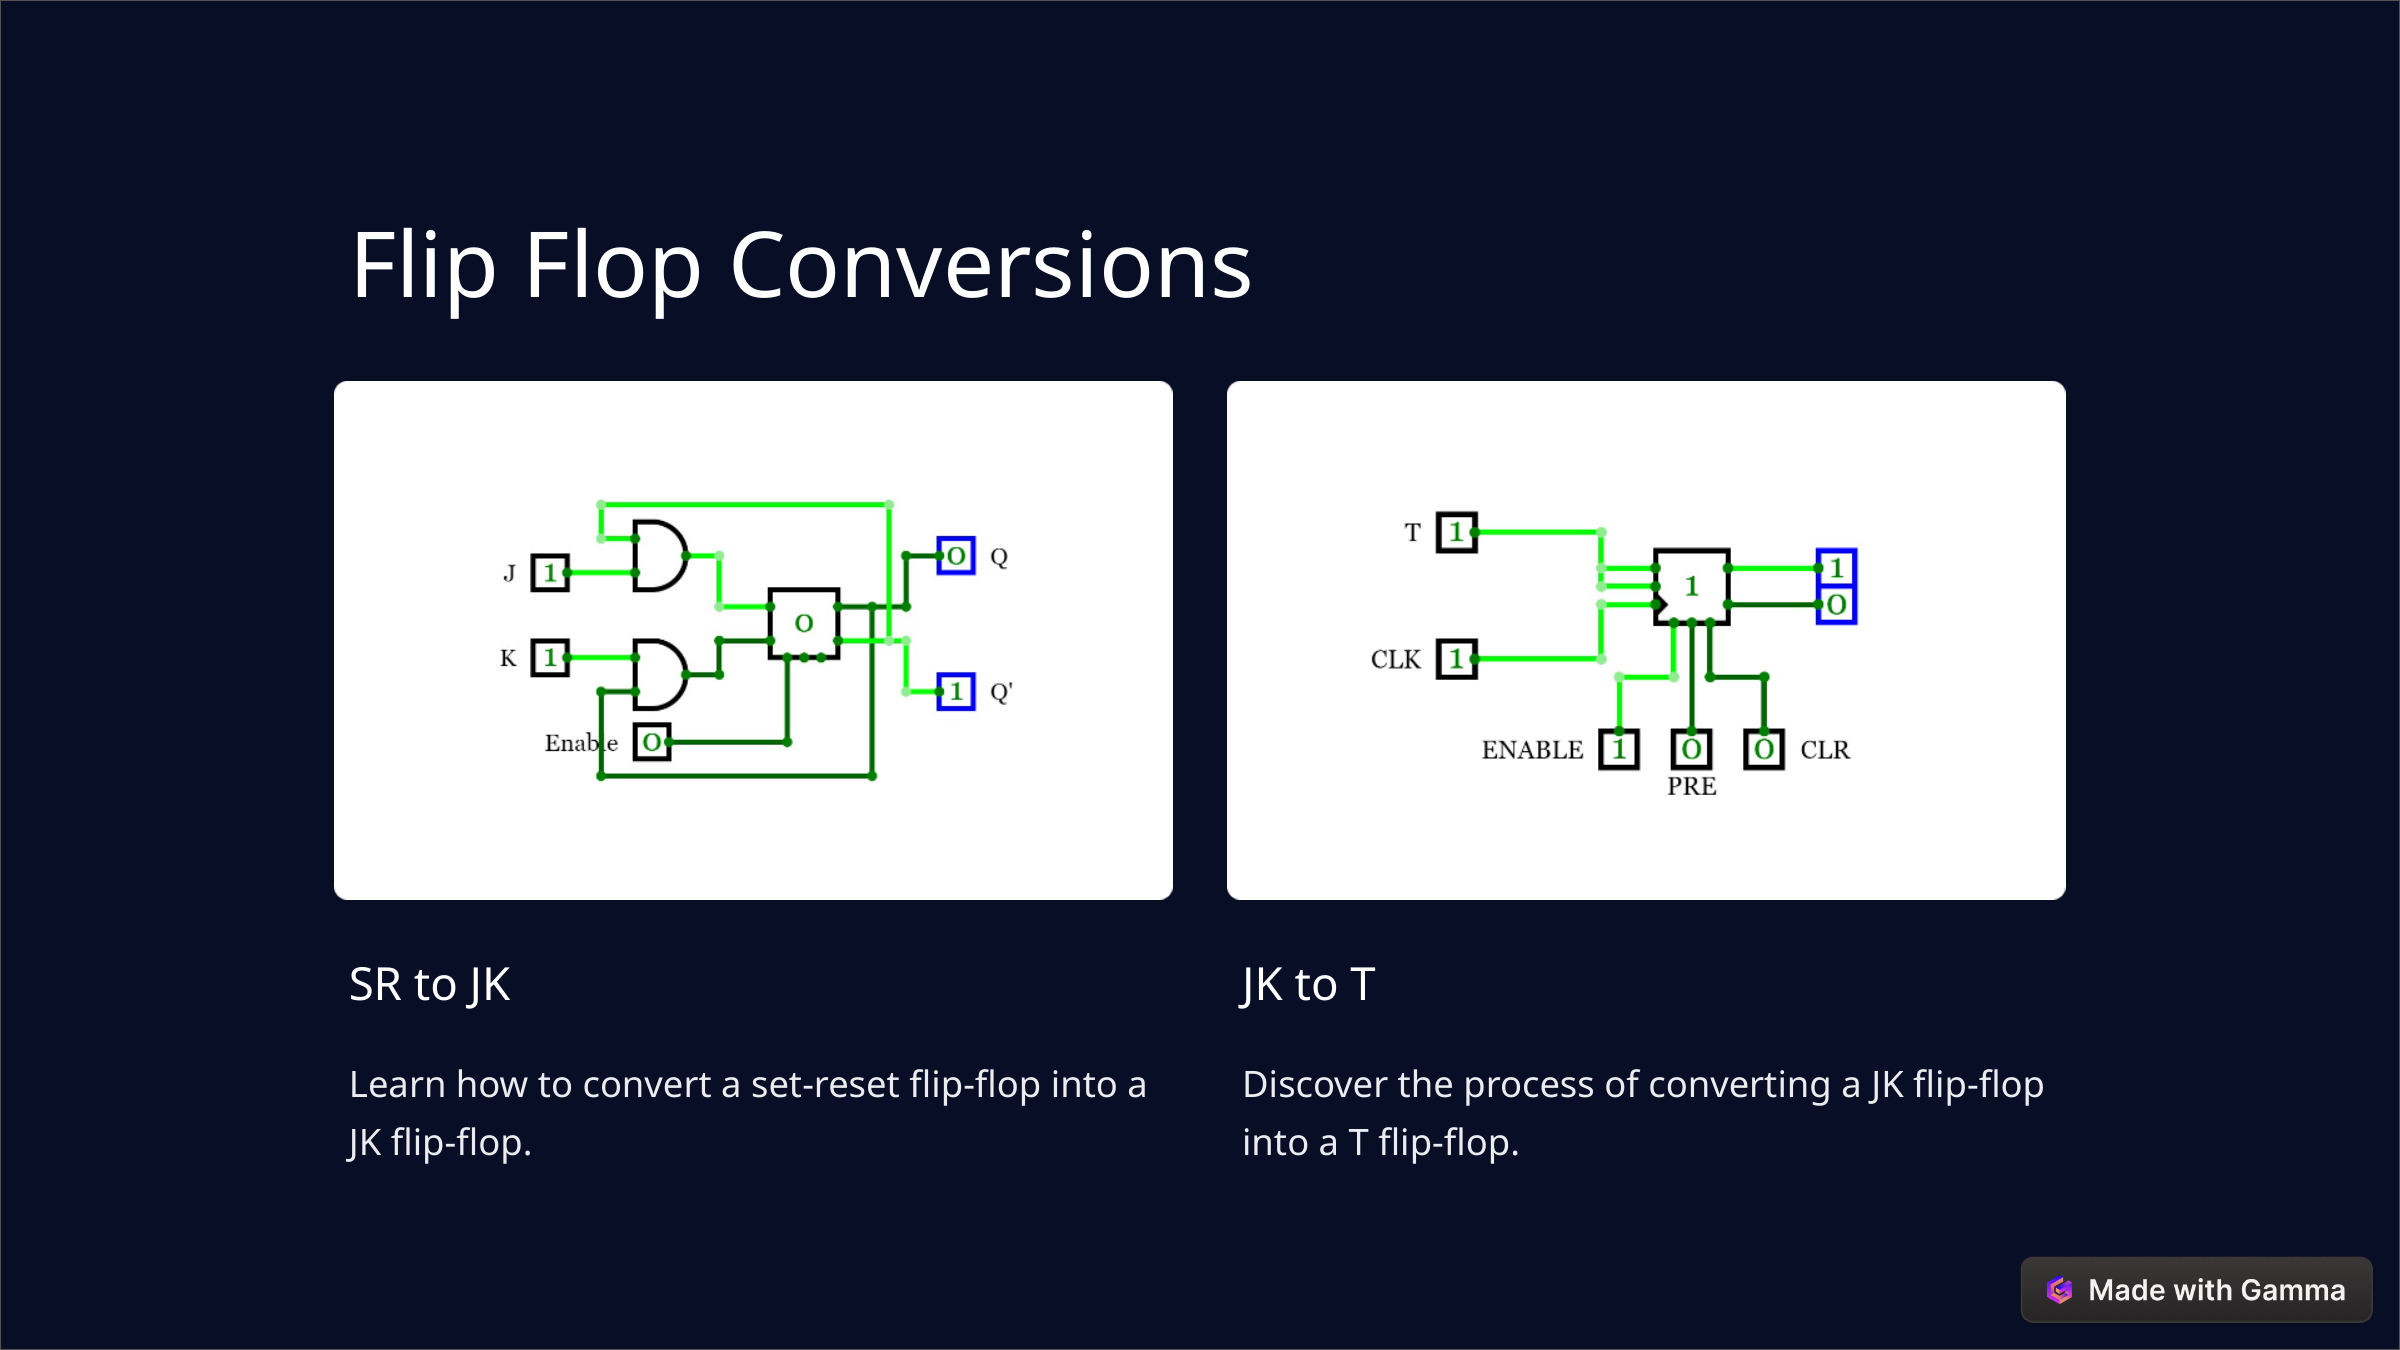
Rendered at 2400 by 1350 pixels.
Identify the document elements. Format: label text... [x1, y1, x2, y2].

picture [1227, 381, 2066, 900]
picture [334, 381, 1173, 900]
text_box Learn how to convert a set-reset flip-flop into a JK flip-flop. [334, 1038, 1173, 1156]
picture [2008, 1244, 2385, 1335]
text_box Flip Flop Conversions [334, 194, 1279, 309]
text_box JK to T [1227, 945, 1592, 1003]
text_box SR to JK [334, 945, 699, 1003]
text_box [0, 0, 2400, 1350]
text_box Discover the process of converting a JK flip-flop into a T flip-flop. [1227, 1038, 2066, 1156]
